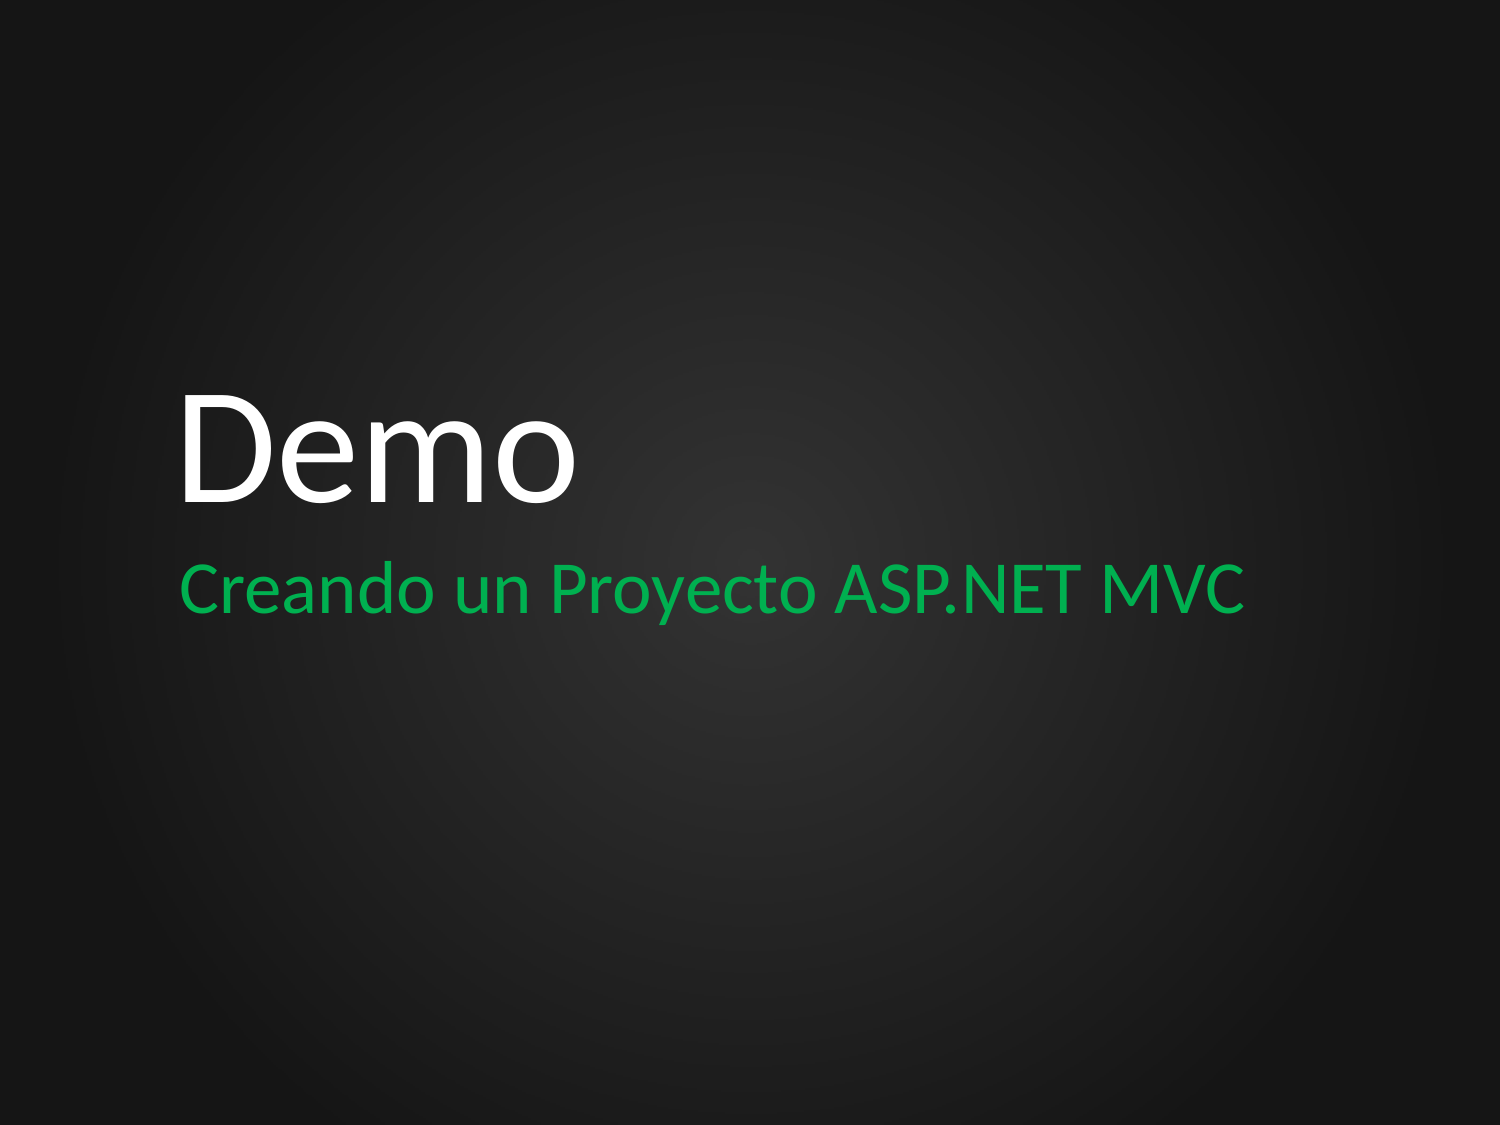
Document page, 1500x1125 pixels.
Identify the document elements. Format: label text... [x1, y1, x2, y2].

text_box Creando un Proyecto ASP.NET MVC [164, 530, 1400, 636]
picture [0, 0, 1500, 1125]
title Demo [159, 341, 940, 530]
